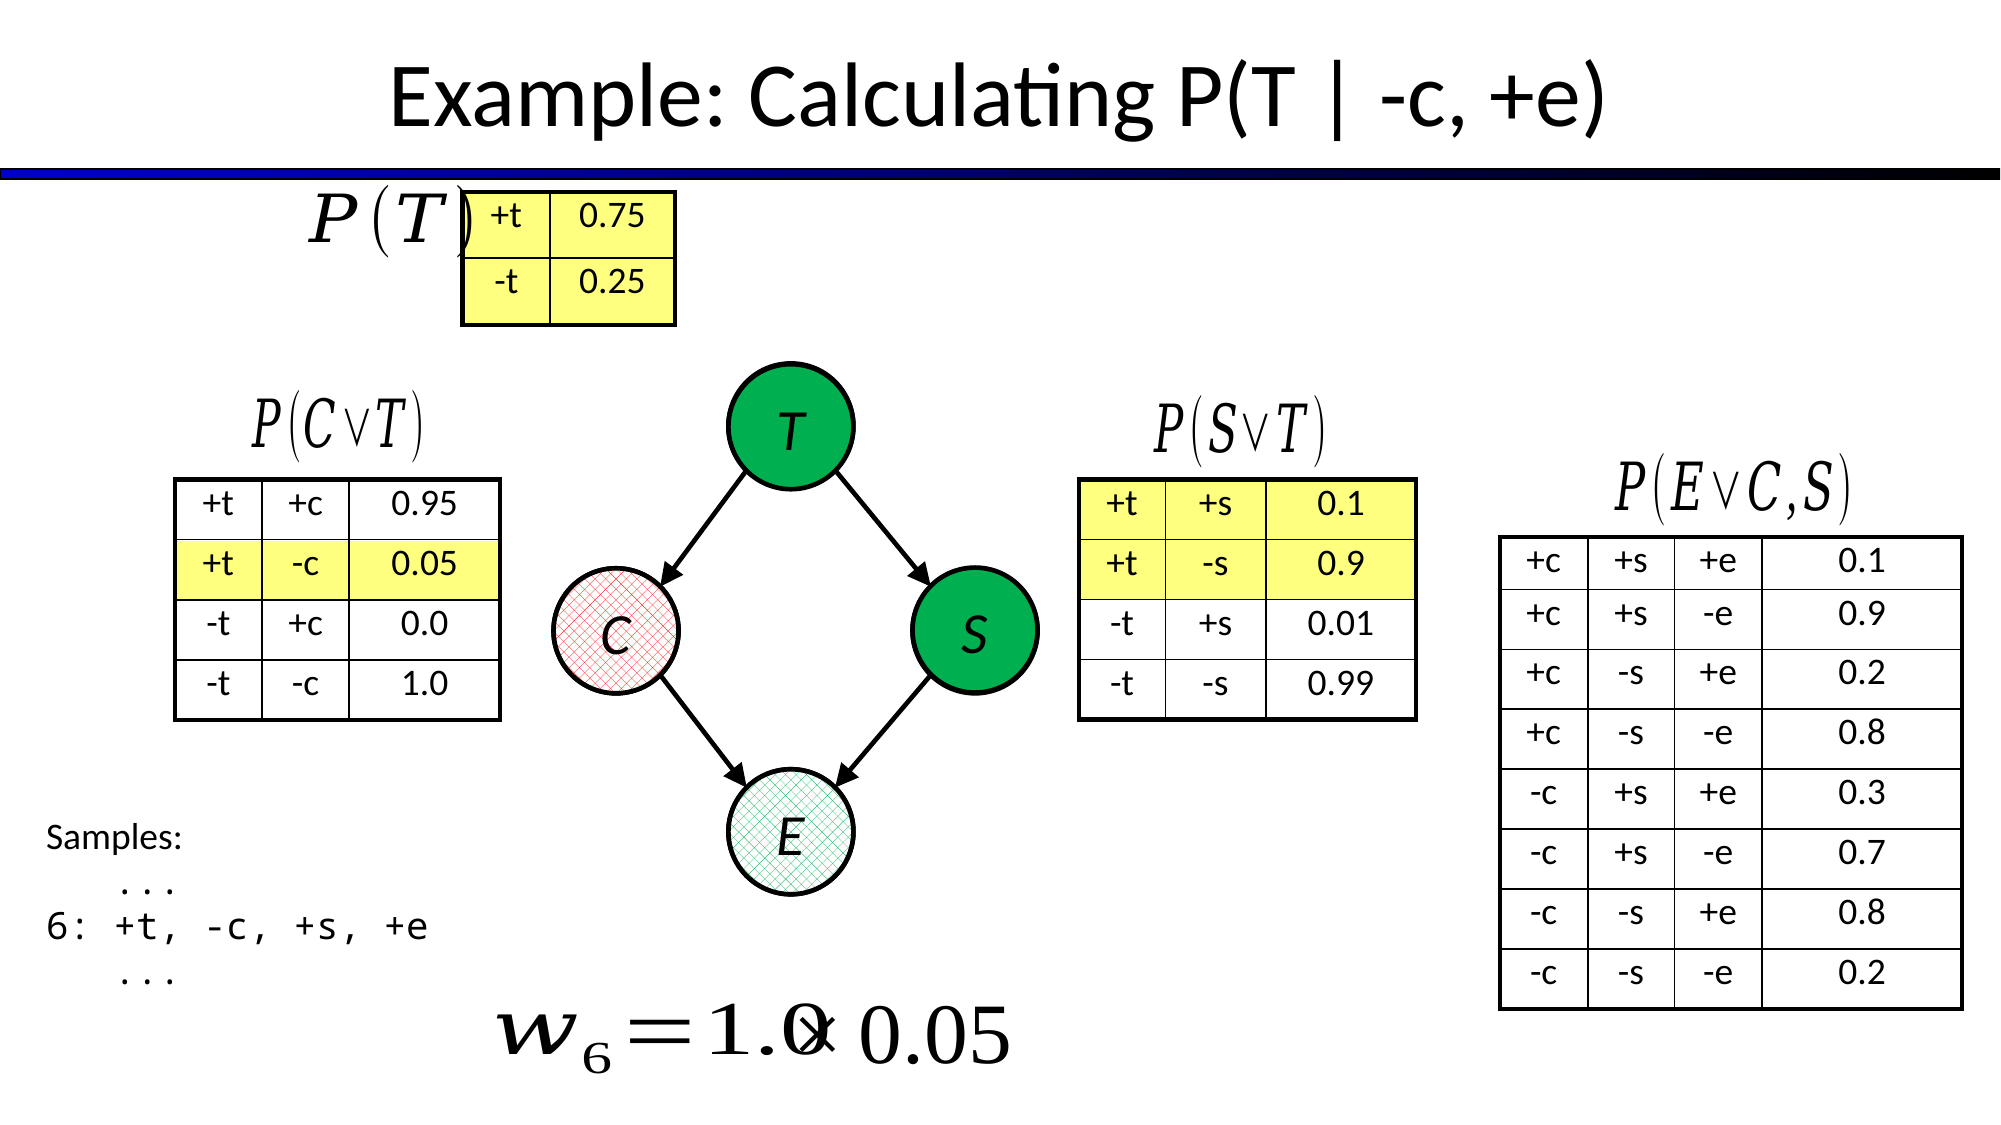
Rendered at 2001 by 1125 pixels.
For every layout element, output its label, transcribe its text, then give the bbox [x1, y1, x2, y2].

text_box Samples: ... 6: +t, -c, +s, +e ... [31, 805, 463, 1000]
table_cell 1.0 [350, 661, 498, 718]
table_cell -c [263, 661, 348, 718]
table_cell +c [1502, 650, 1587, 708]
table_cell -c [263, 540, 348, 599]
table_cell 0.8 [1763, 710, 1960, 768]
table_cell -s [1166, 540, 1265, 599]
table_cell -s [1589, 890, 1674, 948]
table_cell 0.3 [1763, 770, 1960, 828]
table_header +e [1675, 539, 1761, 589]
table_cell +s [1589, 590, 1674, 649]
table_cell -s [1166, 660, 1265, 717]
table_cell -c [1502, 950, 1587, 1007]
table_cell 0.2 [1763, 650, 1960, 708]
table_cell +e [1675, 770, 1761, 828]
table_cell +s [1589, 830, 1674, 888]
table_cell -e [1675, 710, 1761, 768]
table_header 0.1 [1267, 482, 1414, 539]
table_header +c [1502, 539, 1587, 589]
table_cell +e [1675, 650, 1761, 708]
table_cell 0.0 [350, 601, 498, 659]
table_cell -c [1502, 890, 1587, 948]
title Example: Calculating P(T | -c, +e) [0, 0, 2000, 184]
table_cell +s [1589, 770, 1674, 828]
table_header +s [1589, 539, 1674, 589]
table_cell -t [465, 259, 549, 323]
table_cell -s [1589, 710, 1674, 768]
table_cell 0.7 [1763, 830, 1960, 888]
table_cell -t [177, 601, 261, 659]
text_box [834, 674, 932, 788]
table_cell +c [1502, 710, 1587, 768]
text_box S [912, 567, 1038, 693]
table_cell -s [1589, 650, 1674, 708]
table_cell -e [1675, 830, 1761, 888]
table_cell -t [1081, 660, 1165, 717]
table_cell 0.01 [1267, 600, 1414, 659]
table_cell 0.9 [1267, 540, 1414, 599]
table_header +t [177, 482, 261, 539]
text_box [659, 674, 747, 788]
table_cell -c [1502, 830, 1587, 888]
table_cell -e [1675, 950, 1761, 1007]
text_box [659, 469, 747, 587]
table_header +t [1081, 482, 1165, 539]
table_cell 0.2 [1763, 950, 1960, 1007]
table_cell 0.99 [1267, 660, 1414, 717]
table_cell -e [1675, 590, 1761, 649]
table_header 0.1 [1763, 539, 1960, 589]
table_cell +t [1081, 540, 1165, 599]
table_cell 0.9 [1763, 590, 1960, 649]
table_cell 0.05 [350, 540, 498, 599]
table_header +t [465, 194, 549, 257]
table_cell +t [177, 540, 261, 599]
table_cell +c [1502, 590, 1587, 649]
table_cell +c [263, 601, 348, 659]
table_cell -c [1502, 770, 1587, 828]
table_cell +s [1166, 600, 1265, 659]
table_cell 0.8 [1763, 890, 1960, 948]
text_box C [553, 568, 679, 694]
table_cell 0.25 [551, 259, 673, 323]
table_header 0.95 [350, 482, 498, 539]
table_header 0.75 [551, 194, 673, 257]
table_cell -s [1589, 950, 1674, 1007]
table_cell -t [1081, 600, 1165, 659]
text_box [834, 469, 932, 587]
table_header +s [1166, 482, 1265, 539]
text_box E [728, 769, 854, 895]
table_cell -t [177, 661, 261, 718]
table_header +c [263, 482, 348, 539]
table_cell +e [1675, 890, 1761, 948]
text_box T [728, 364, 854, 490]
